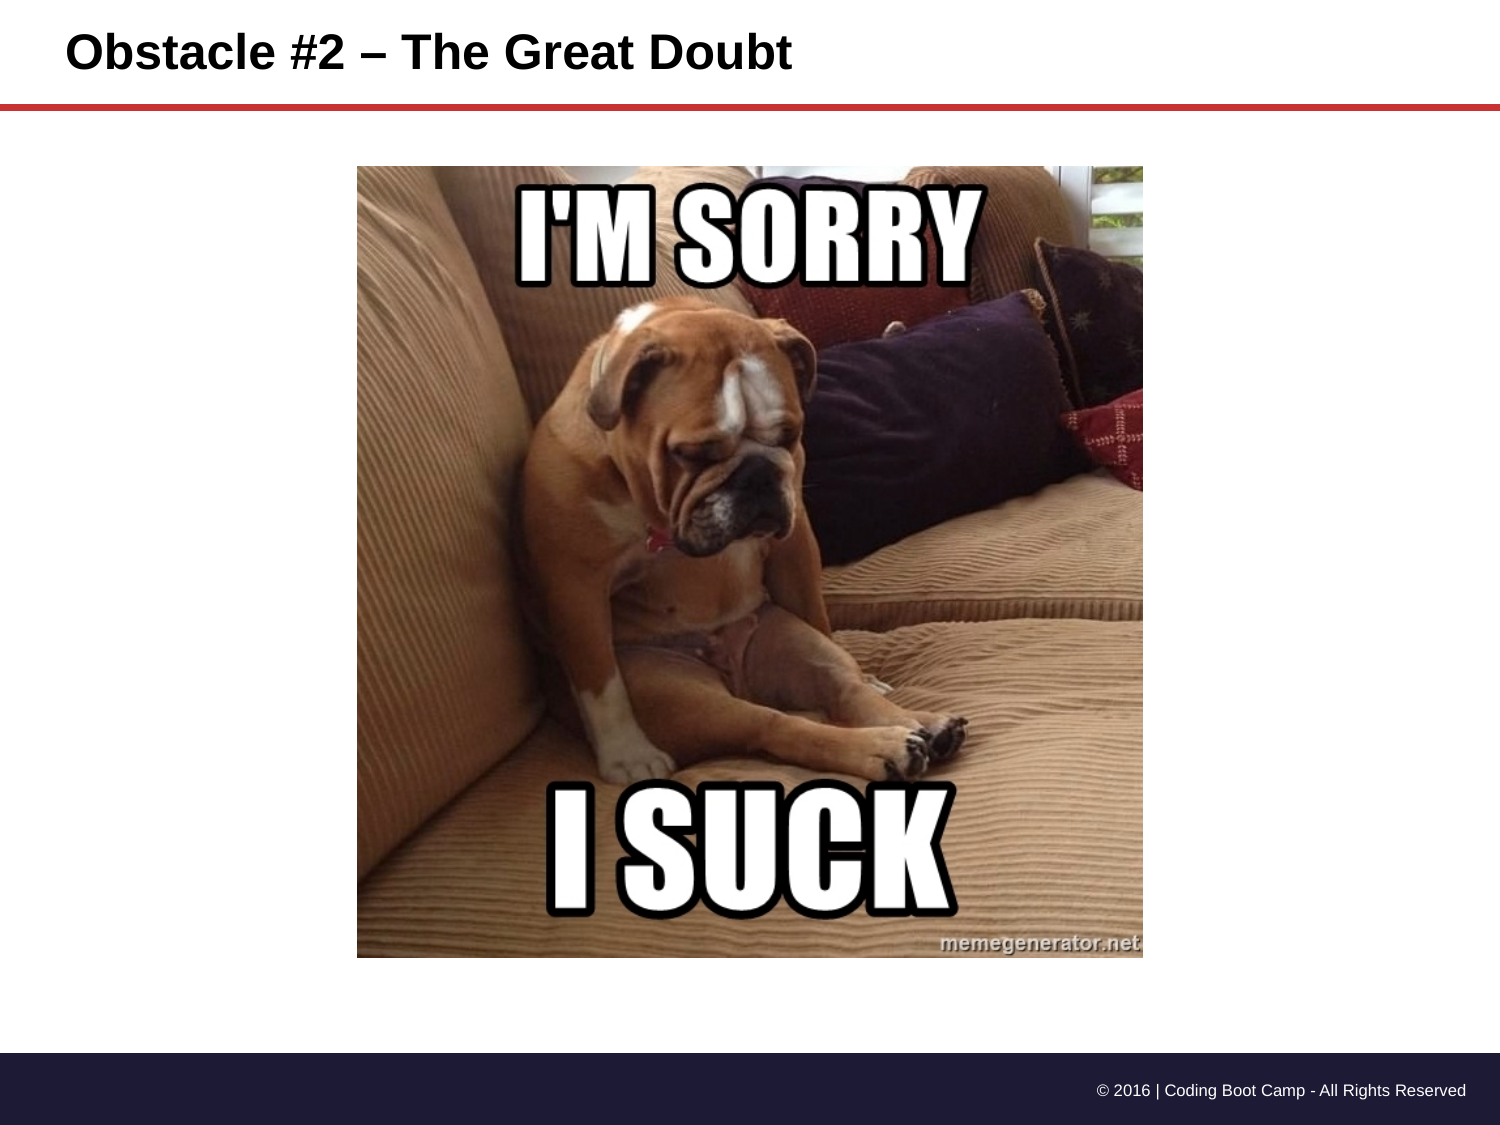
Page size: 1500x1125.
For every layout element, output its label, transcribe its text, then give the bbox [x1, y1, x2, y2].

picture [356, 166, 1144, 959]
title Obstacle #2 – The Great Doubt [50, 0, 948, 108]
